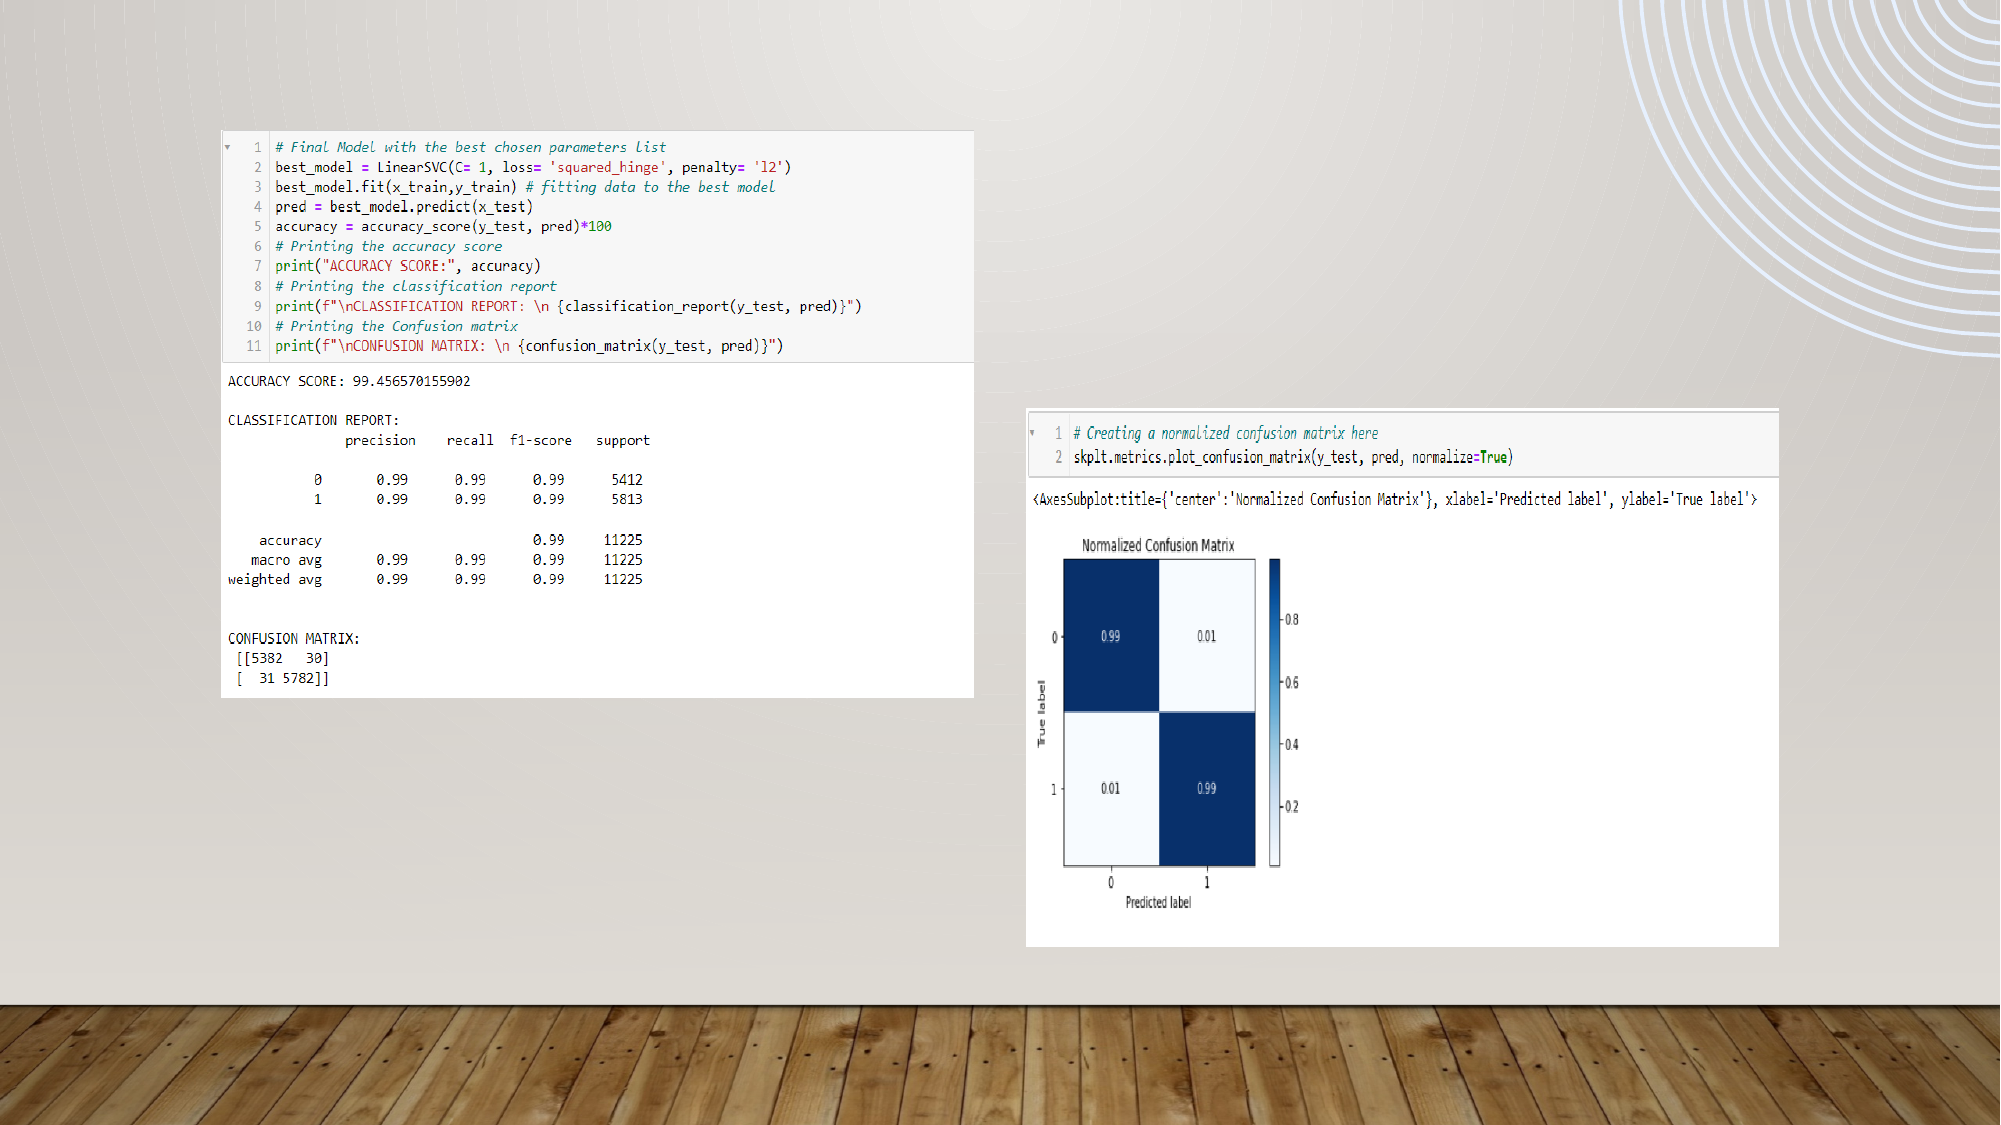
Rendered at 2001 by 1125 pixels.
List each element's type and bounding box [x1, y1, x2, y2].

picture [1025, 407, 1779, 948]
picture [221, 130, 975, 698]
picture [0, 1005, 2000, 1125]
